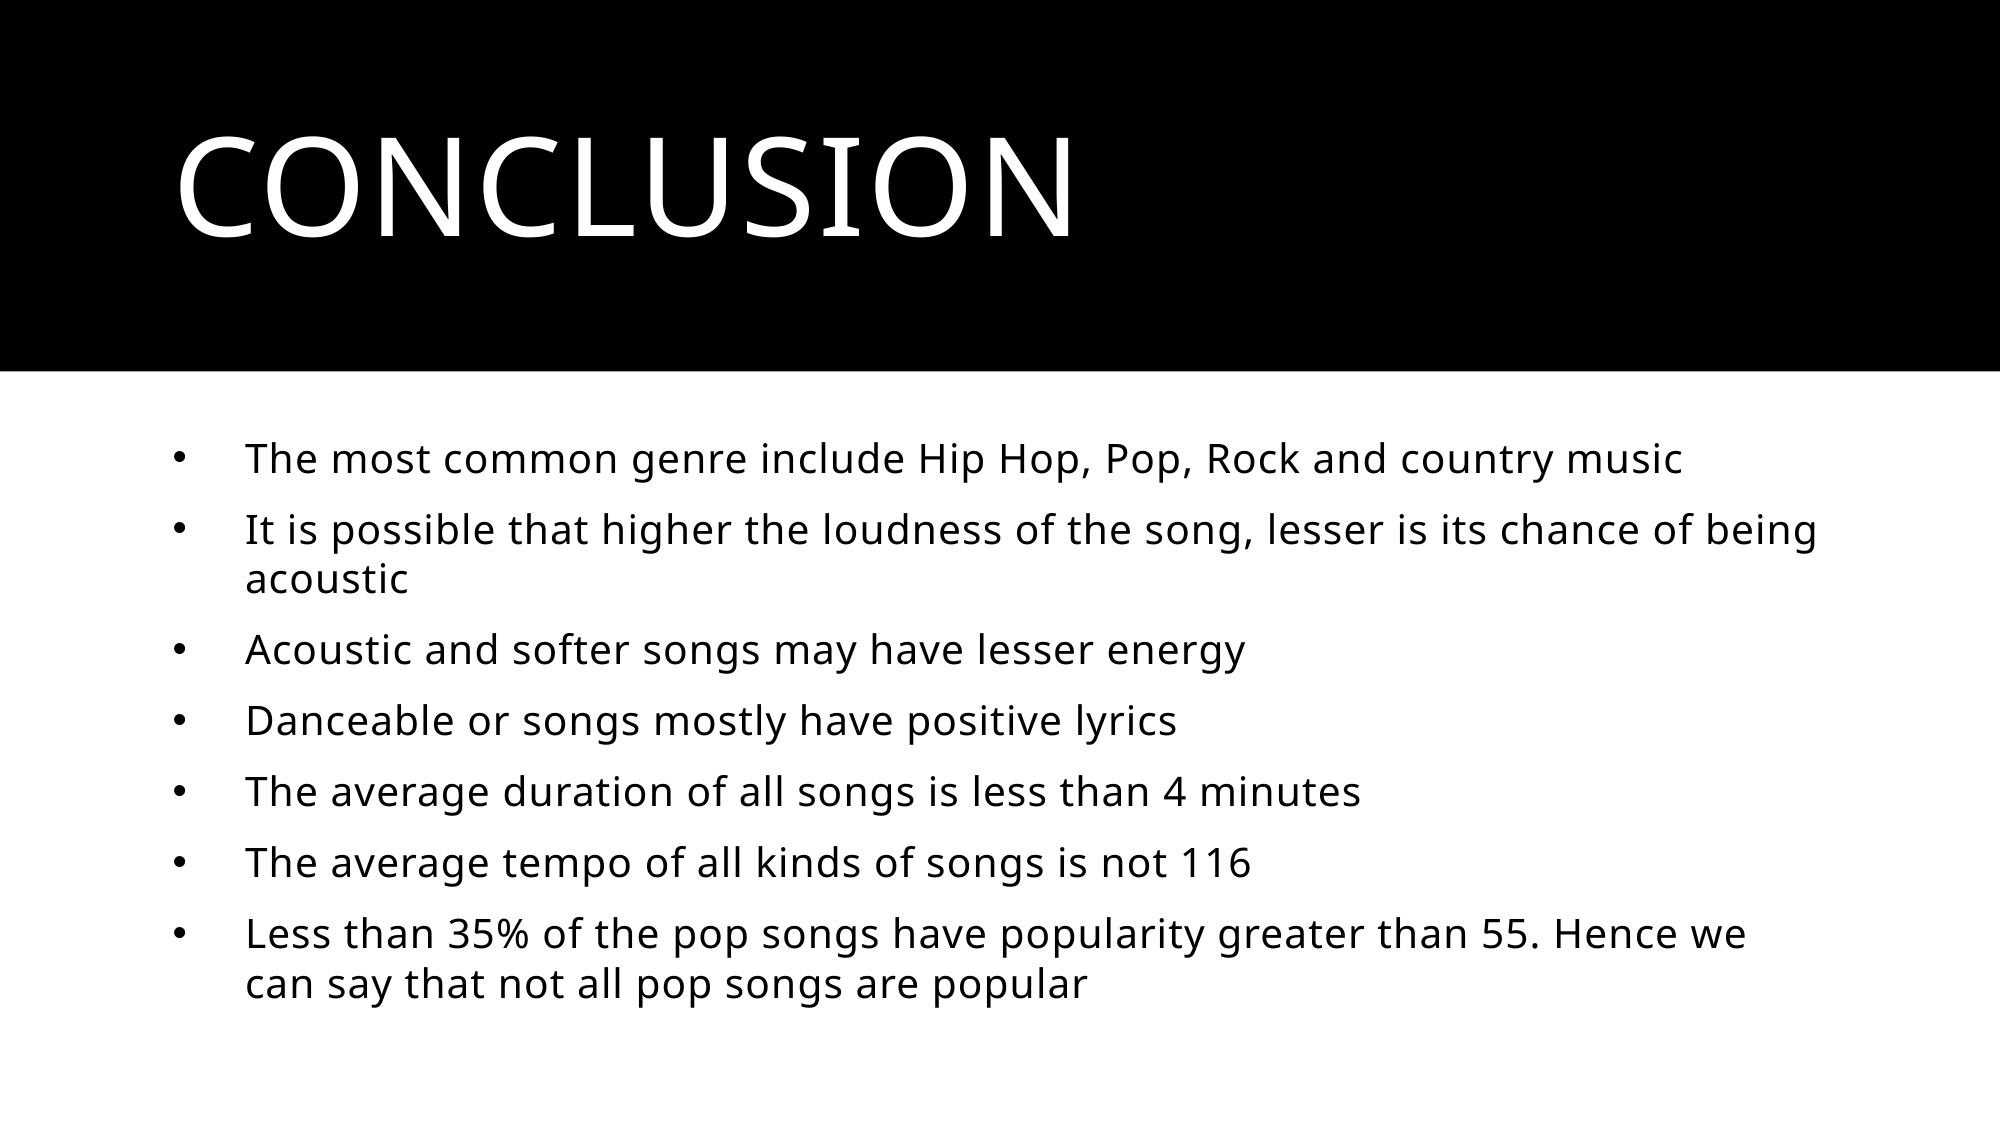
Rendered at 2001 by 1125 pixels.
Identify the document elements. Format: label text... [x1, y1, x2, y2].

list The most common genre include Hip Hop, Pop, Rock and country music It is possible that higher the loudness of the song, lesser is its chance of being acoustic Acoustic and softer songs may have lesser energy Danceable or songs mostly have positive lyrics The average duration of all songs is less than 4 minutes The average tempo of all kinds of songs is not 116 Less than 35% of the pop songs have popularity greater than 55. Hence we can say that not all pop songs are popular [157, 424, 1842, 1014]
title conclusion [157, 52, 1842, 332]
